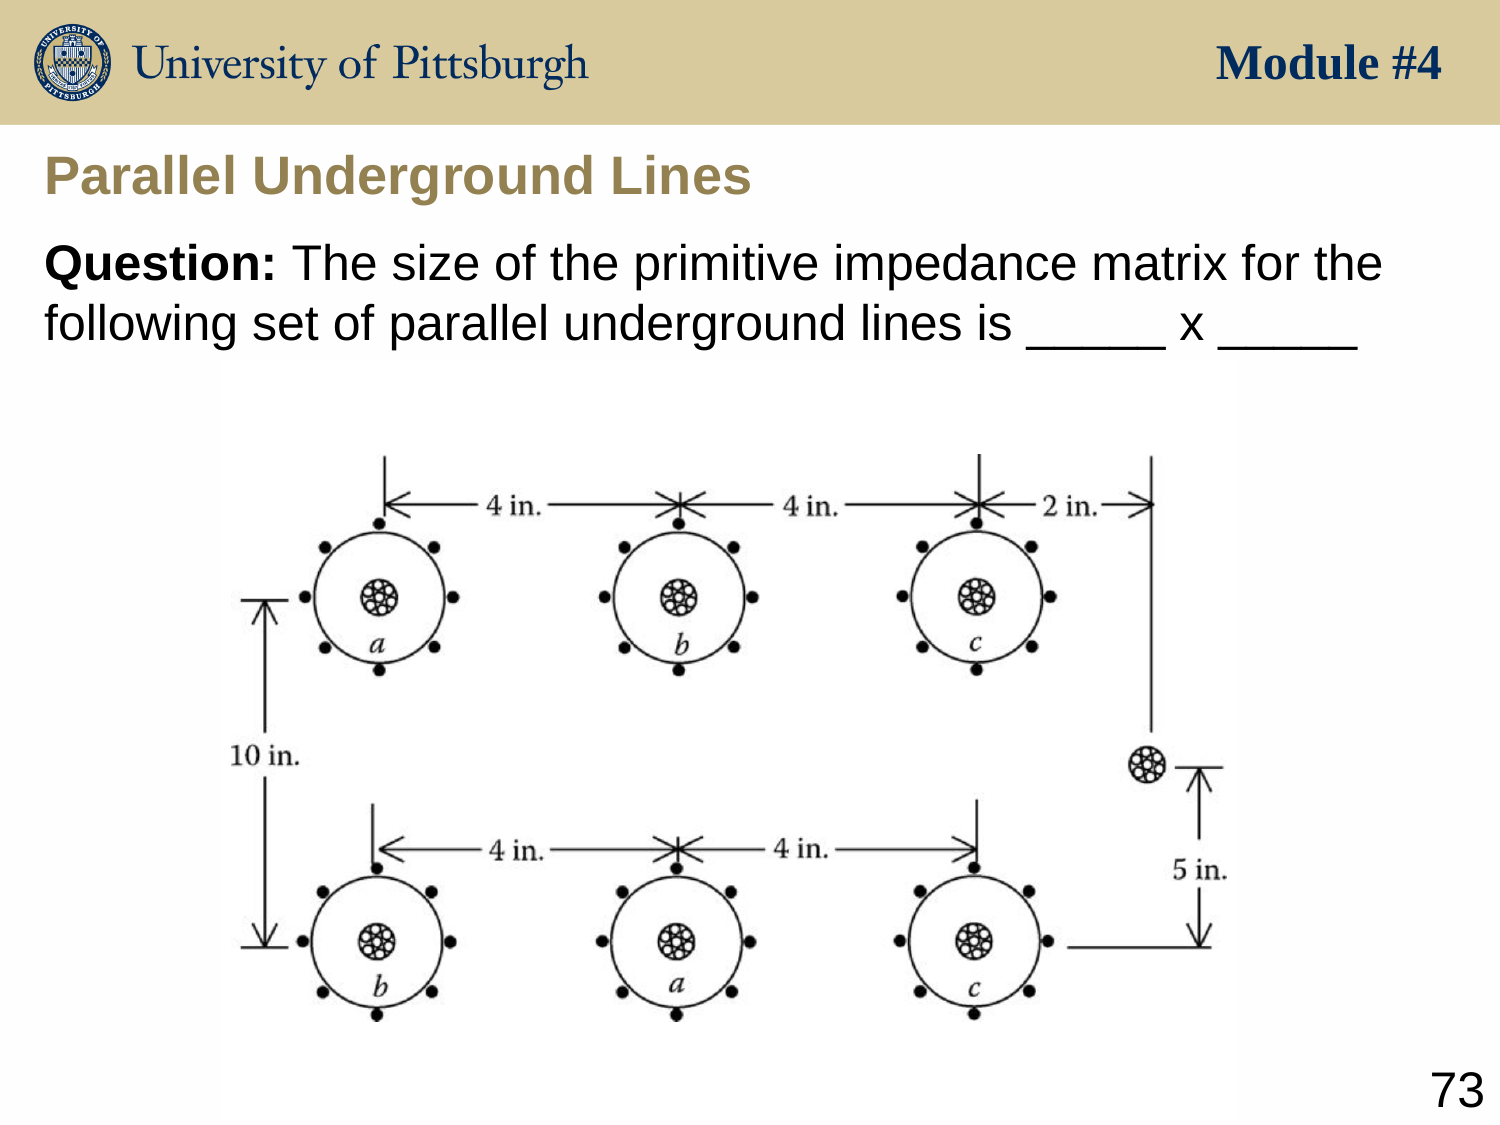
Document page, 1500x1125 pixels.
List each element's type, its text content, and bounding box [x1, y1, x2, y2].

picture [0, 1, 1500, 1125]
title Parallel Underground Lines [29, 125, 1500, 221]
text_box Question: The size of the primitive impedance matrix for the following set of parallel underground lines is _____ x _____ [29, 222, 1457, 358]
text_box Module #4 [604, 22, 1457, 97]
slide_number 73 [1362, 1050, 1500, 1125]
